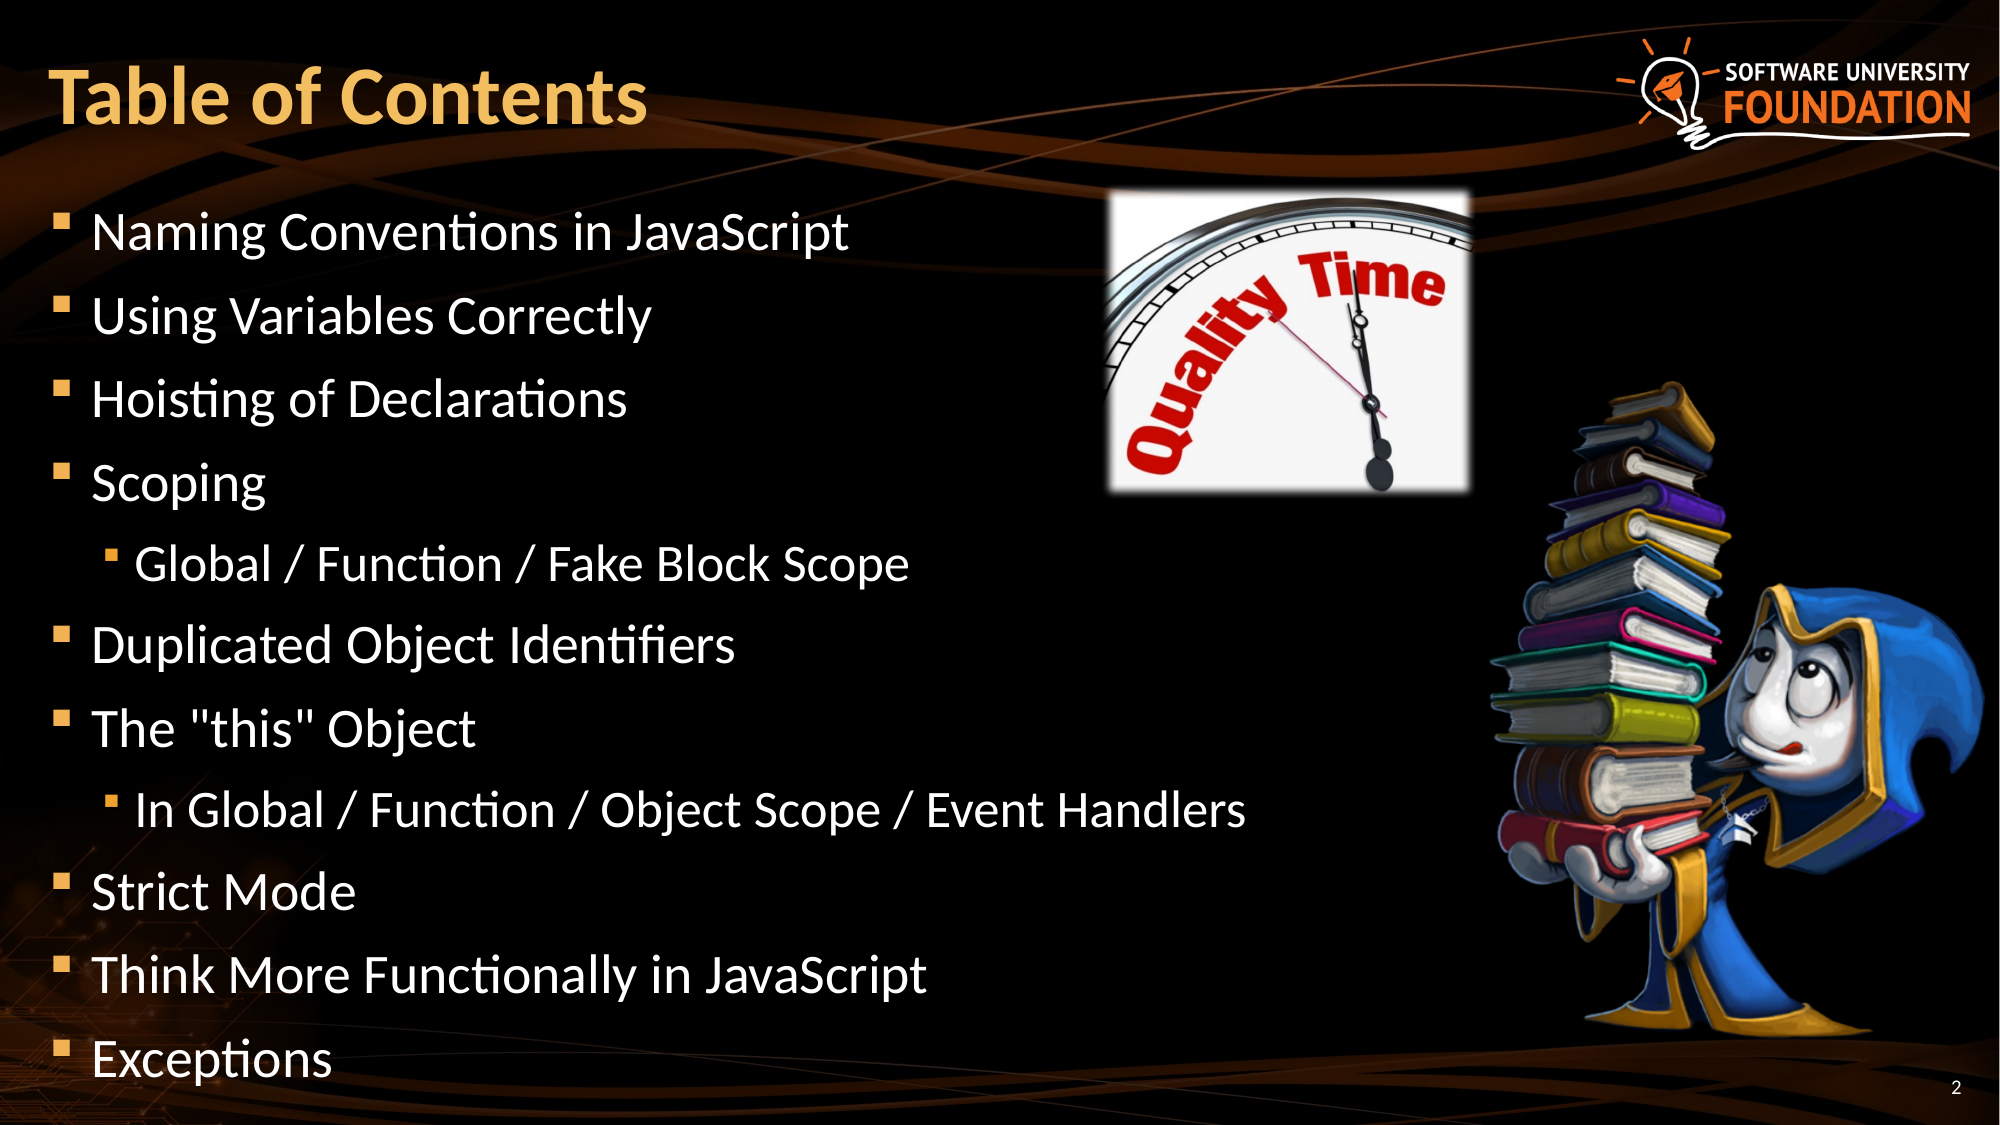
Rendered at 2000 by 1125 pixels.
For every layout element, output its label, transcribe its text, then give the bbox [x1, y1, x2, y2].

slide_number 2 [1897, 1070, 1968, 1103]
list Naming Conventions in JavaScript Using Variables Correctly Hoisting of Declarations Scoping Global / Function / Fake Block Scope Duplicated Object Identifiers The "this" Object In Global / Function / Object Scope / Event Handlers Strict Mode Think More Functionally in JavaScript Exceptions [31, 188, 1968, 1103]
title Table of Contents [30, 6, 1602, 189]
picture [0, 0, 2000, 1125]
